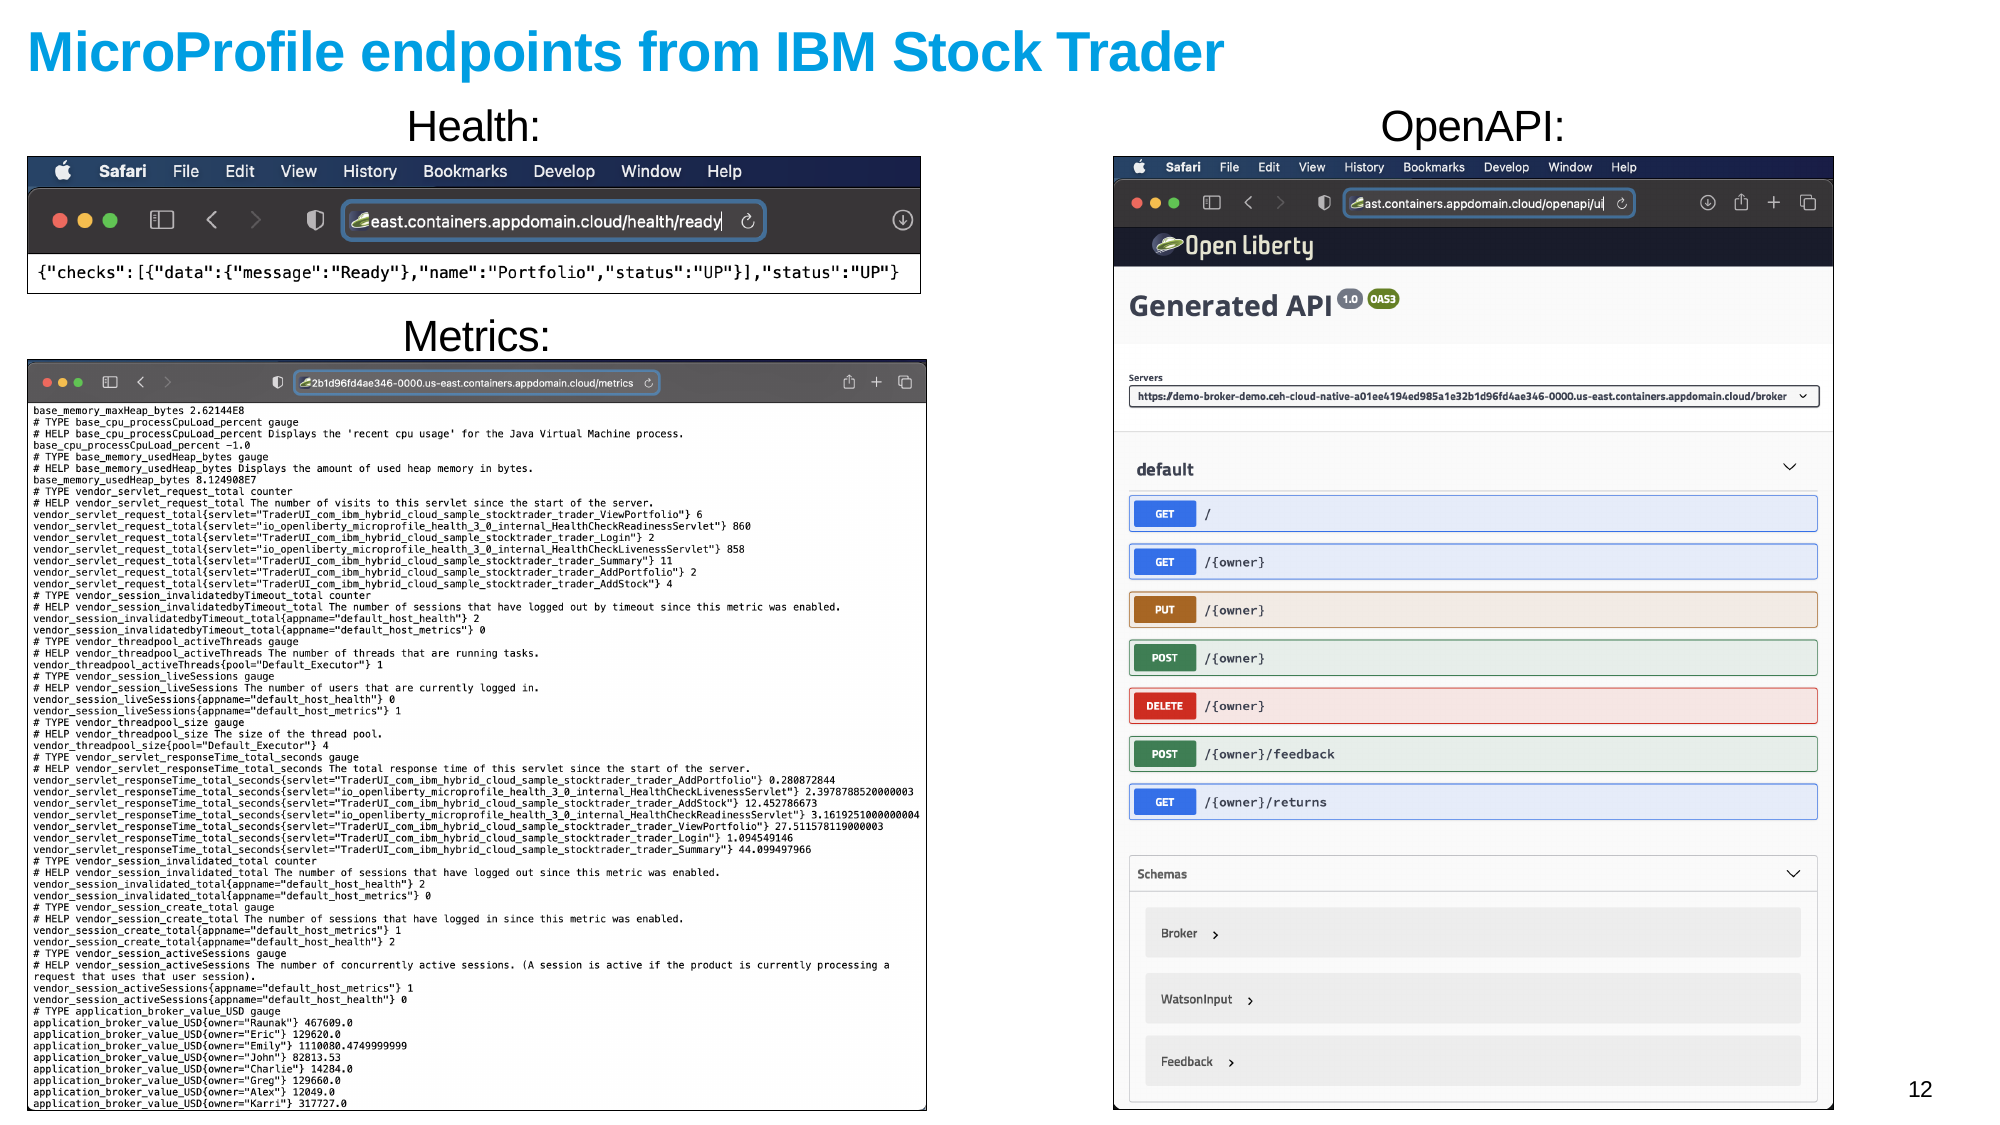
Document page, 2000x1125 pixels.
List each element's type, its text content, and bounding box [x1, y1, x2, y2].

title MicroProfile endpoints from IBM Stock Trader [27, 15, 1800, 84]
text_box OpenAPI: [1380, 98, 1566, 151]
text_box Metrics: [402, 307, 552, 358]
picture [27, 156, 921, 294]
text_box Health: [406, 98, 542, 151]
picture [27, 360, 927, 1110]
picture [1113, 156, 1834, 1110]
